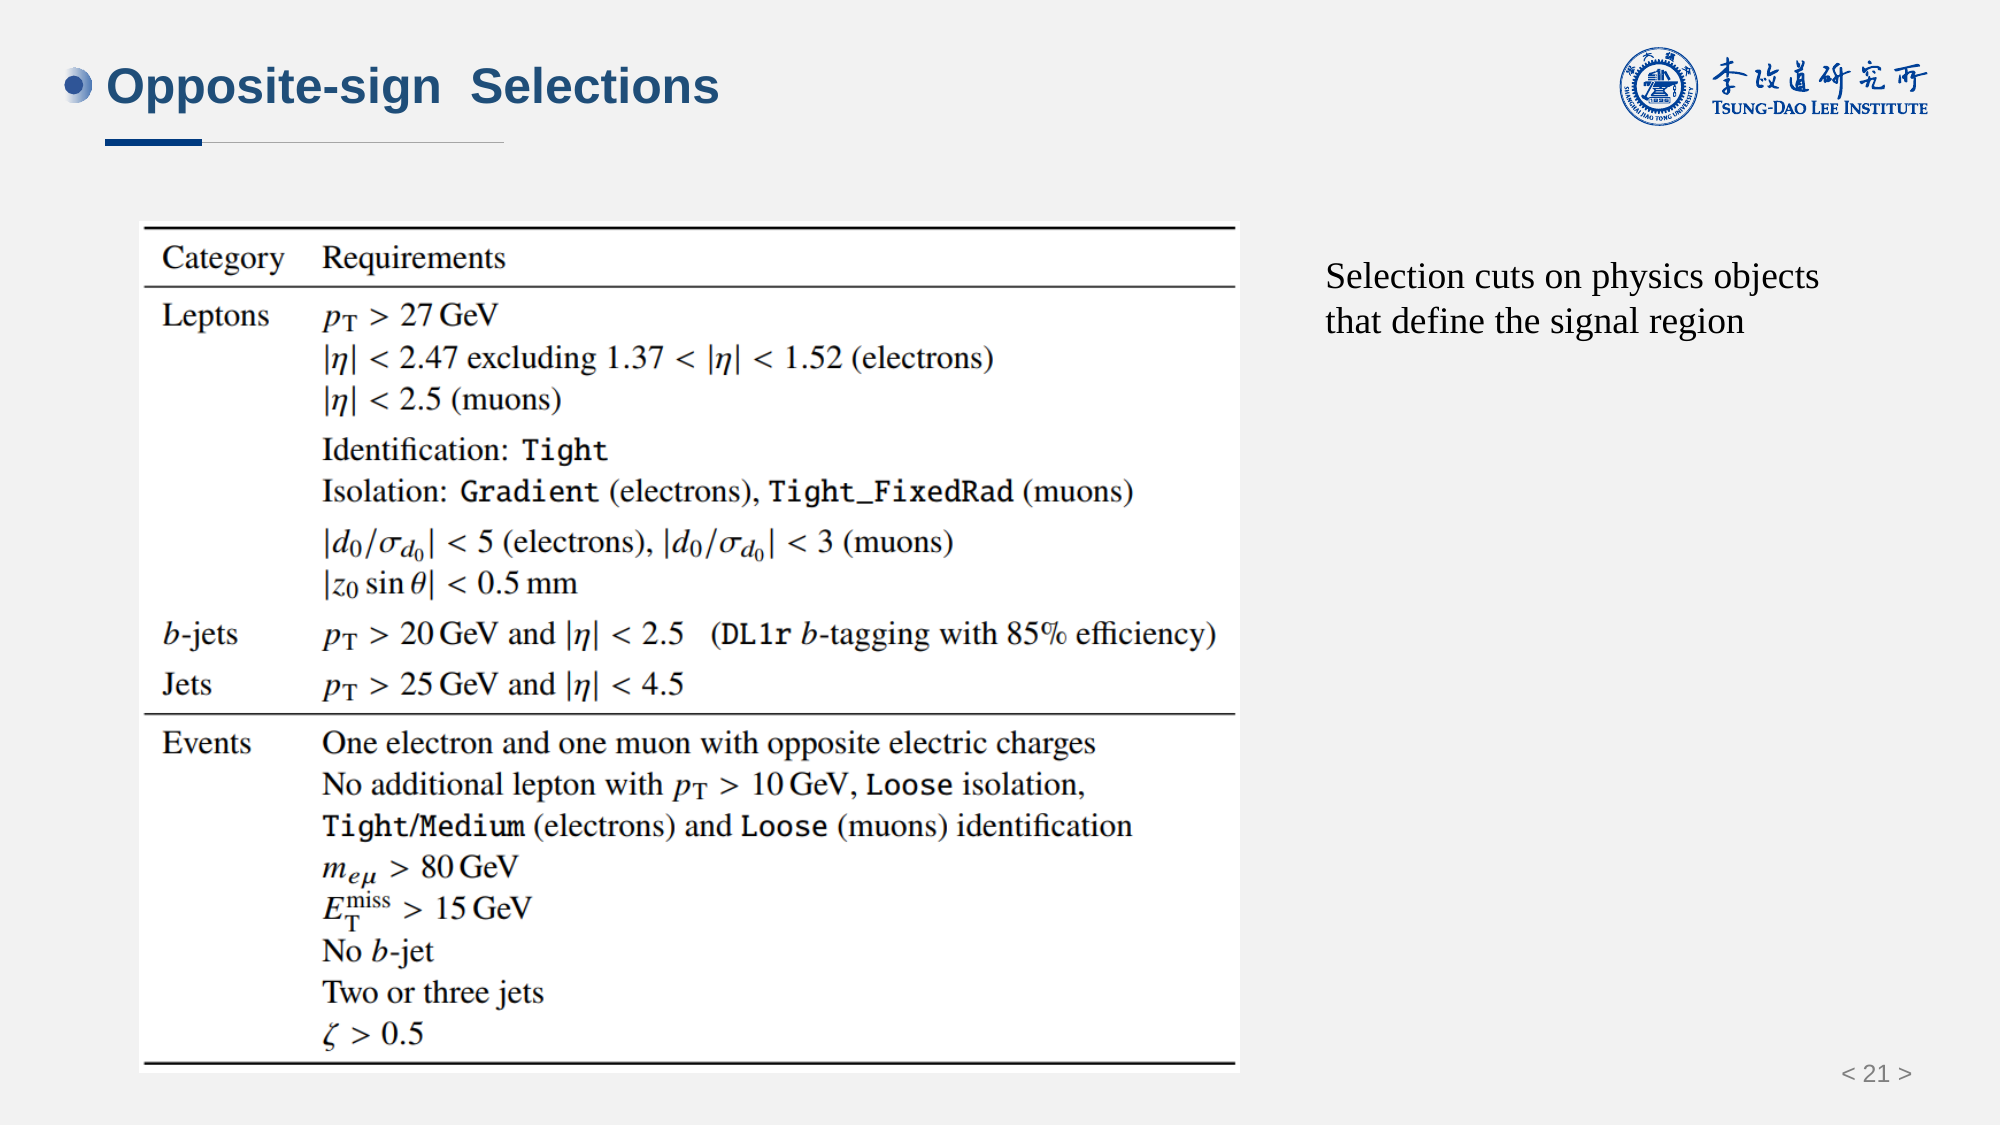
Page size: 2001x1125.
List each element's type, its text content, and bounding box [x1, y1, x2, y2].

text_box Selection cuts on physics objects that define the signal region [1310, 243, 1861, 349]
picture [139, 221, 1240, 1073]
